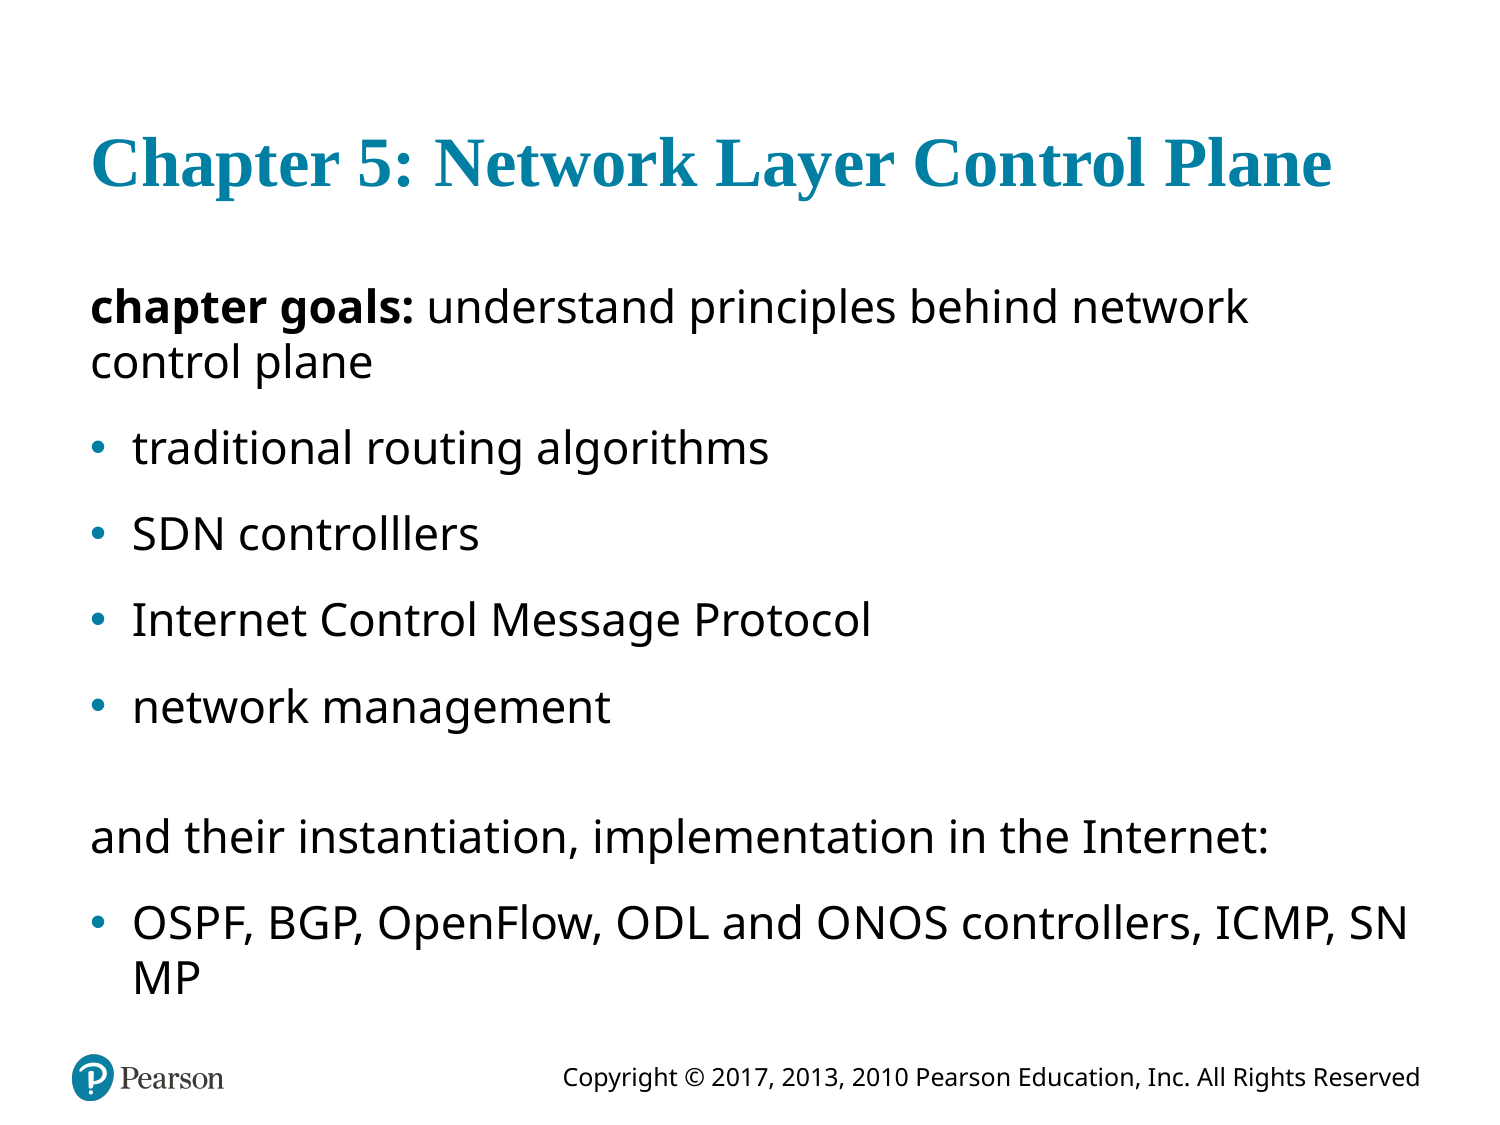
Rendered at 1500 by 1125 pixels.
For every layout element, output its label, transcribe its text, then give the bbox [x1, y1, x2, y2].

picture [72, 1087, 83, 1101]
picture [98, 1054, 224, 1101]
picture [80, 1063, 106, 1088]
picture [72, 1054, 88, 1070]
title Chapter 5: Network Layer Control Plane [75, 0, 1425, 216]
list and their instantiation, implementation in the Internet: O S P F, B G P, OpenFlow, O D L and O N O S controllers, I C M P, S N M P [75, 792, 1425, 1030]
list chapter goals: understand principles behind network control plane traditional routing algorithms S D N controlllers Internet Control Message Protocol network management [75, 262, 1362, 792]
